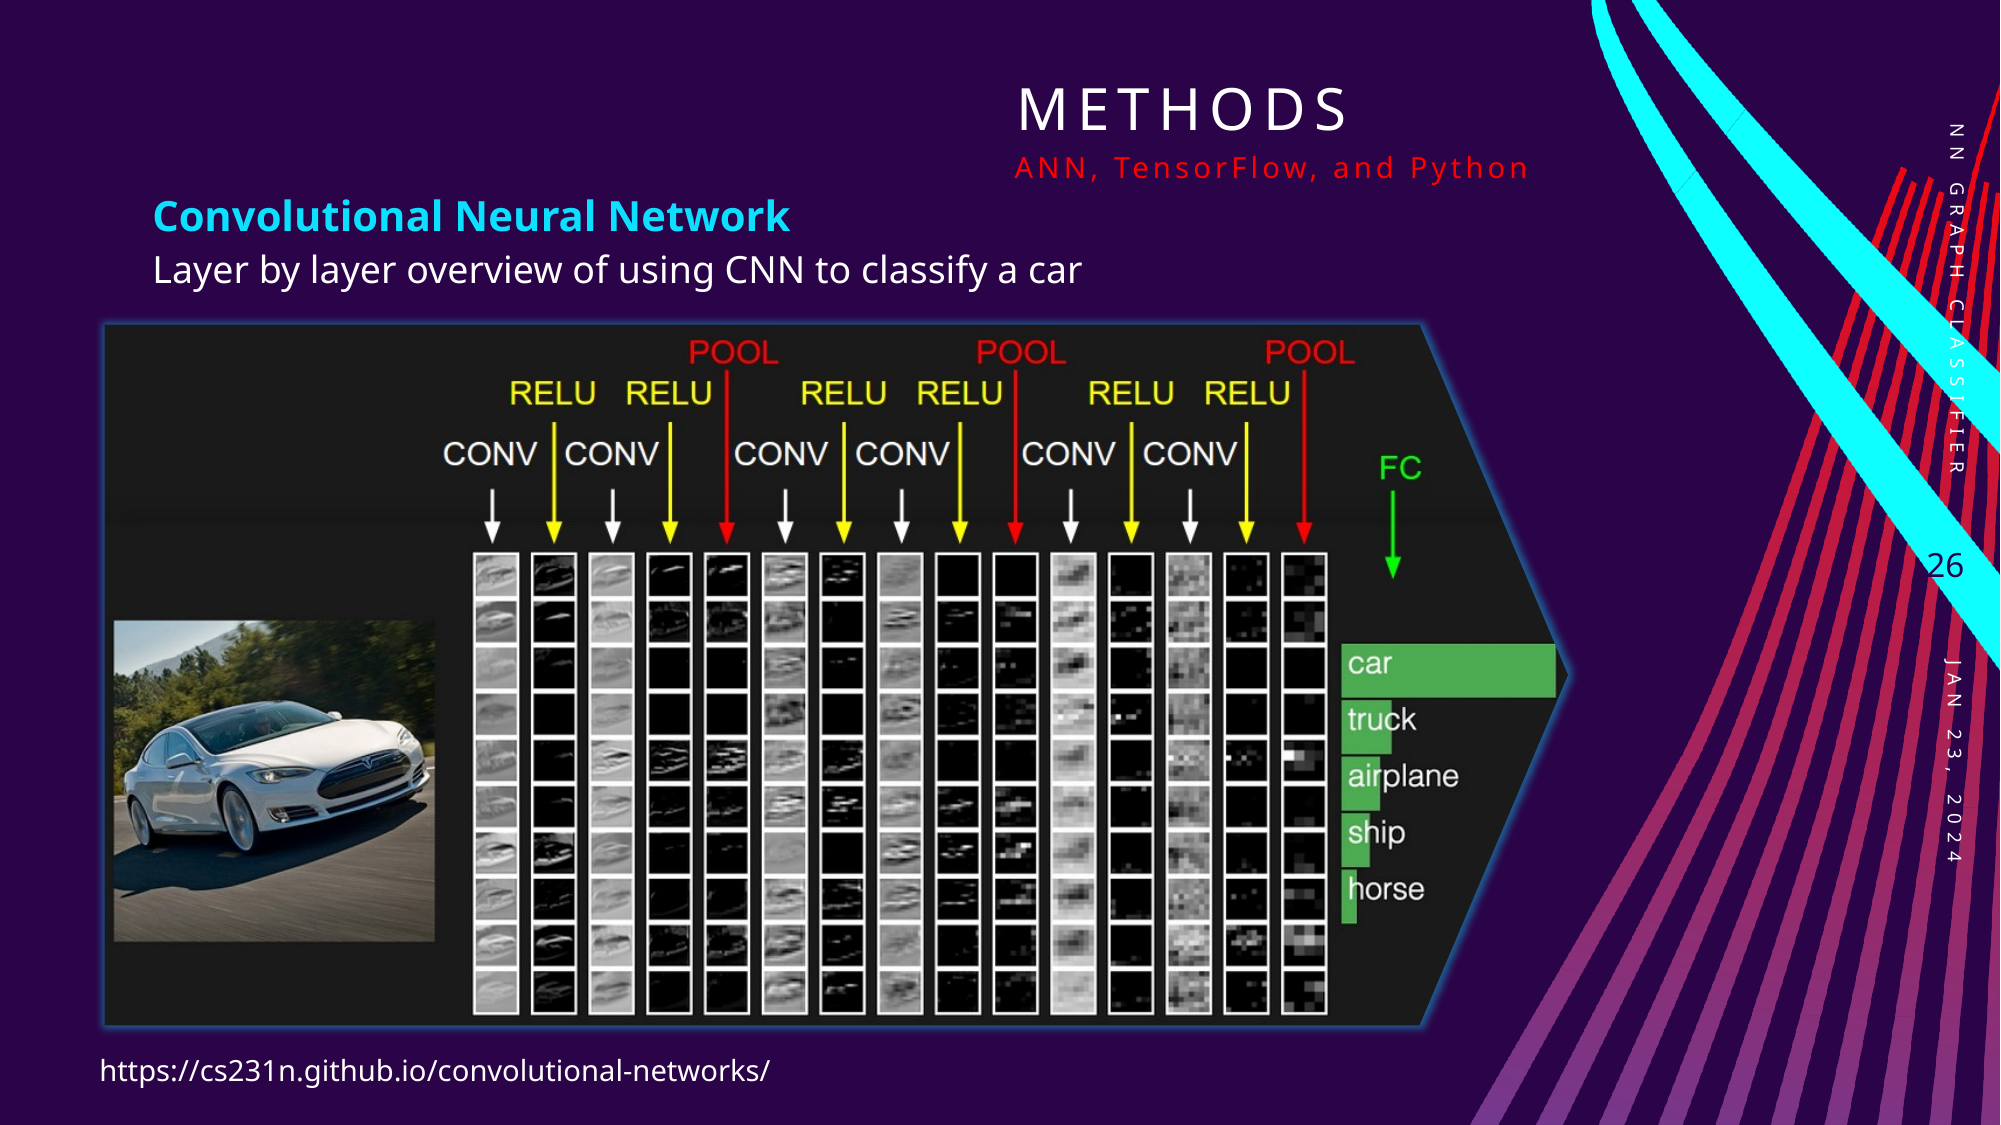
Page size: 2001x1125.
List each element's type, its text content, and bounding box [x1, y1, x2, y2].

footer NN Graph Classifier [1926, 33, 1987, 489]
text_box Layer by layer overview of using CNN to classify a car [137, 238, 1138, 299]
slide_number 26 [1889, 519, 1980, 615]
text_box Methods [1001, 72, 1811, 168]
text_box https://cs231n.github.io/convolutional-networks/ [84, 1044, 1085, 1095]
text_box ANN, TensorFlow, and Python [999, 146, 1601, 207]
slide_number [1925, 645, 1986, 1080]
text_box Convolutional Neural Network [137, 188, 850, 238]
picture [0, 0, 2000, 1125]
